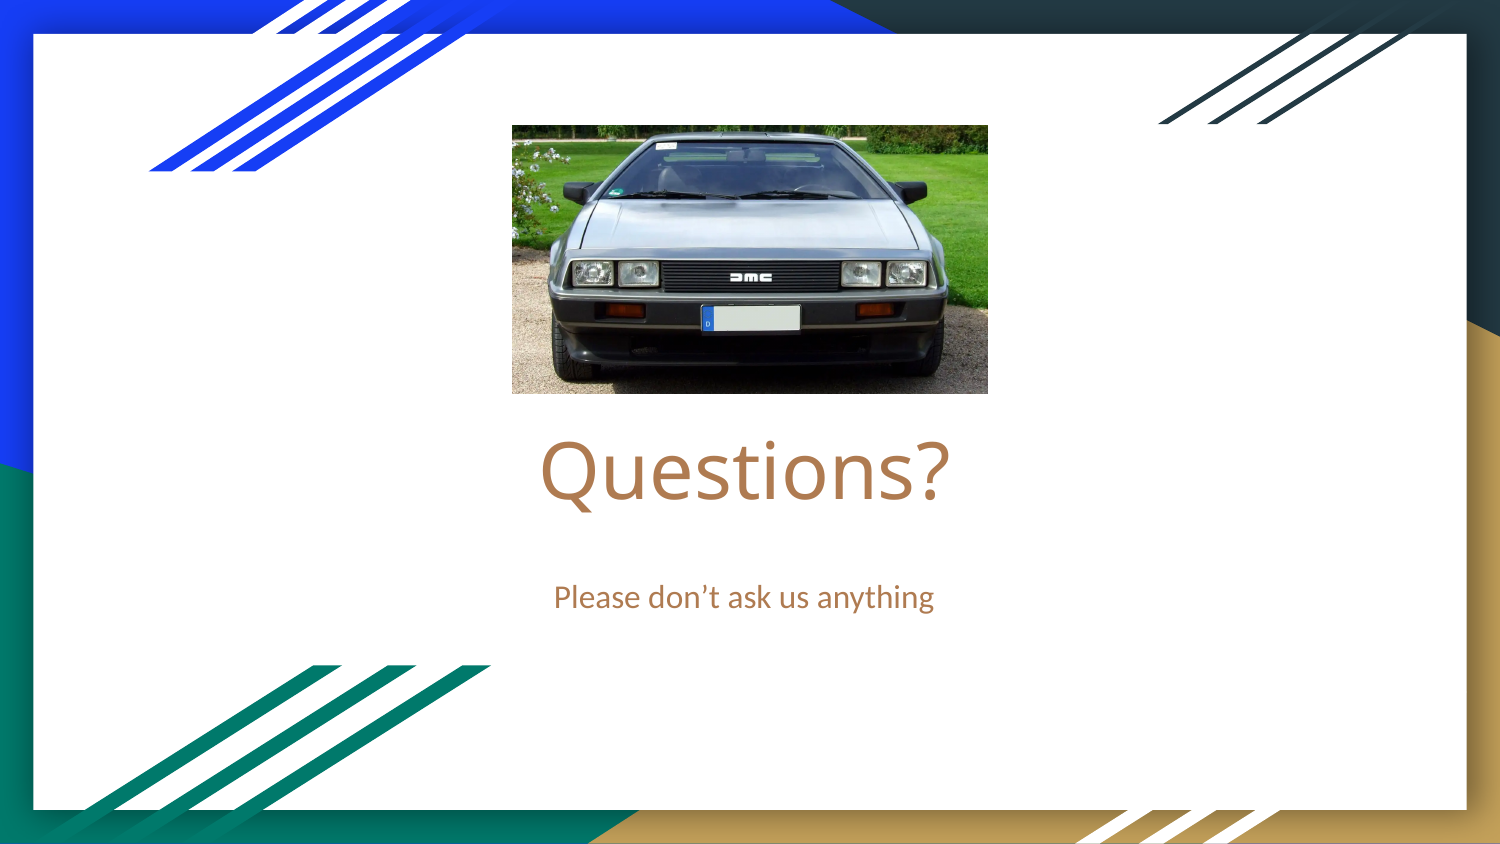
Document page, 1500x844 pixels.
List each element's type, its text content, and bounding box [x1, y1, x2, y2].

title Questions? [304, 349, 1185, 559]
picture [511, 125, 988, 394]
subtitle Please don’t ask us anything [304, 559, 1185, 646]
